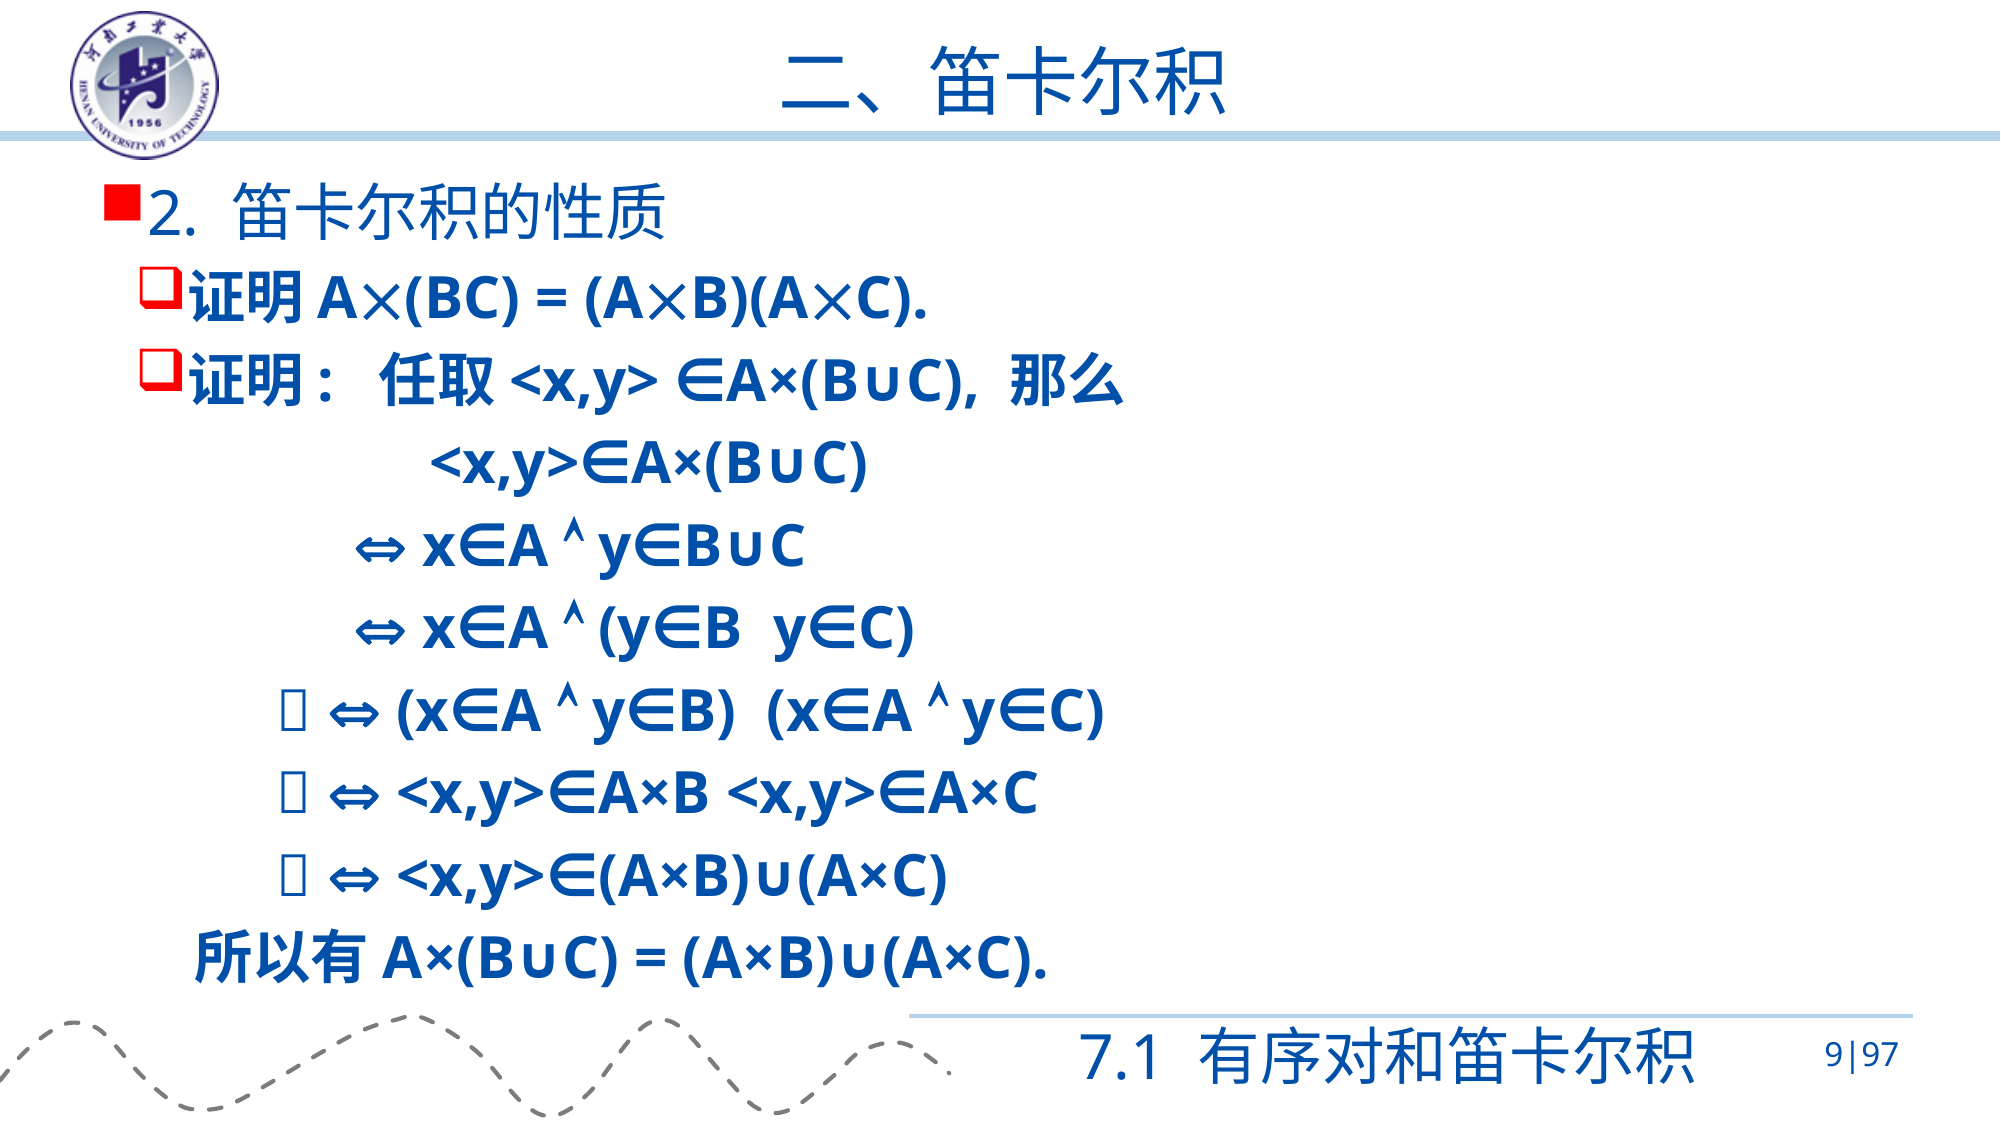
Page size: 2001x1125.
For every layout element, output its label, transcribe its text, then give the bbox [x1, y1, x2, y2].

title 二、笛卡尔积 [236, 36, 1772, 134]
picture [70, 11, 219, 160]
slide_number 9|97 [1756, 1025, 1915, 1086]
list 7.1 有序对和笛卡尔积 [948, 1009, 1713, 1101]
